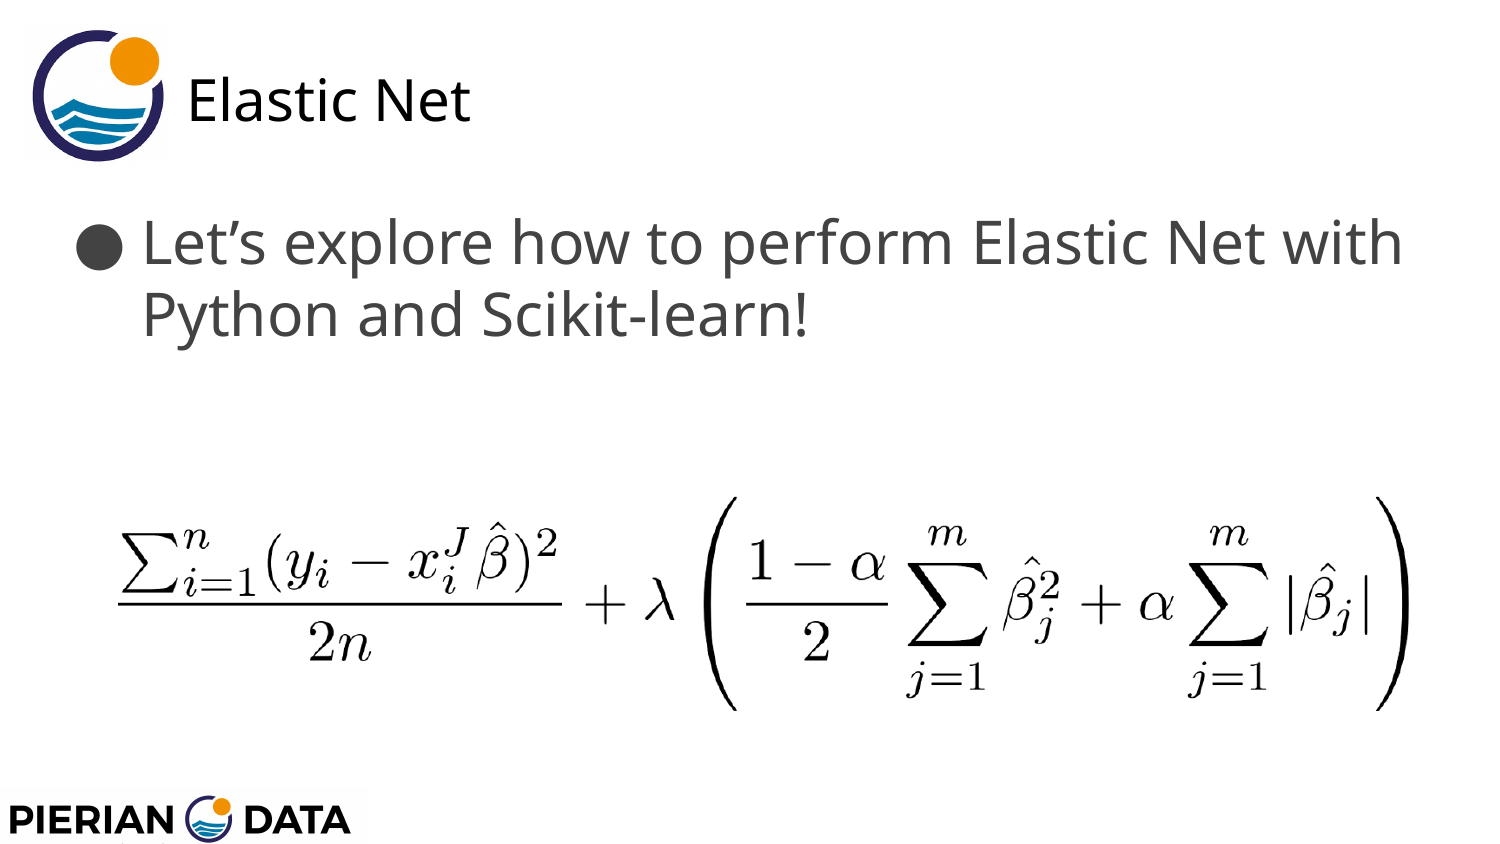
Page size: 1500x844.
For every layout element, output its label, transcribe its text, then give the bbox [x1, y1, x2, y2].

picture [24, 24, 172, 167]
list Let’s explore how to perform Elastic Net with Python and Scikit-learn! [51, 189, 1476, 422]
picture [0, 787, 368, 844]
title Elastic Net [175, 48, 1449, 143]
picture [118, 496, 1409, 712]
